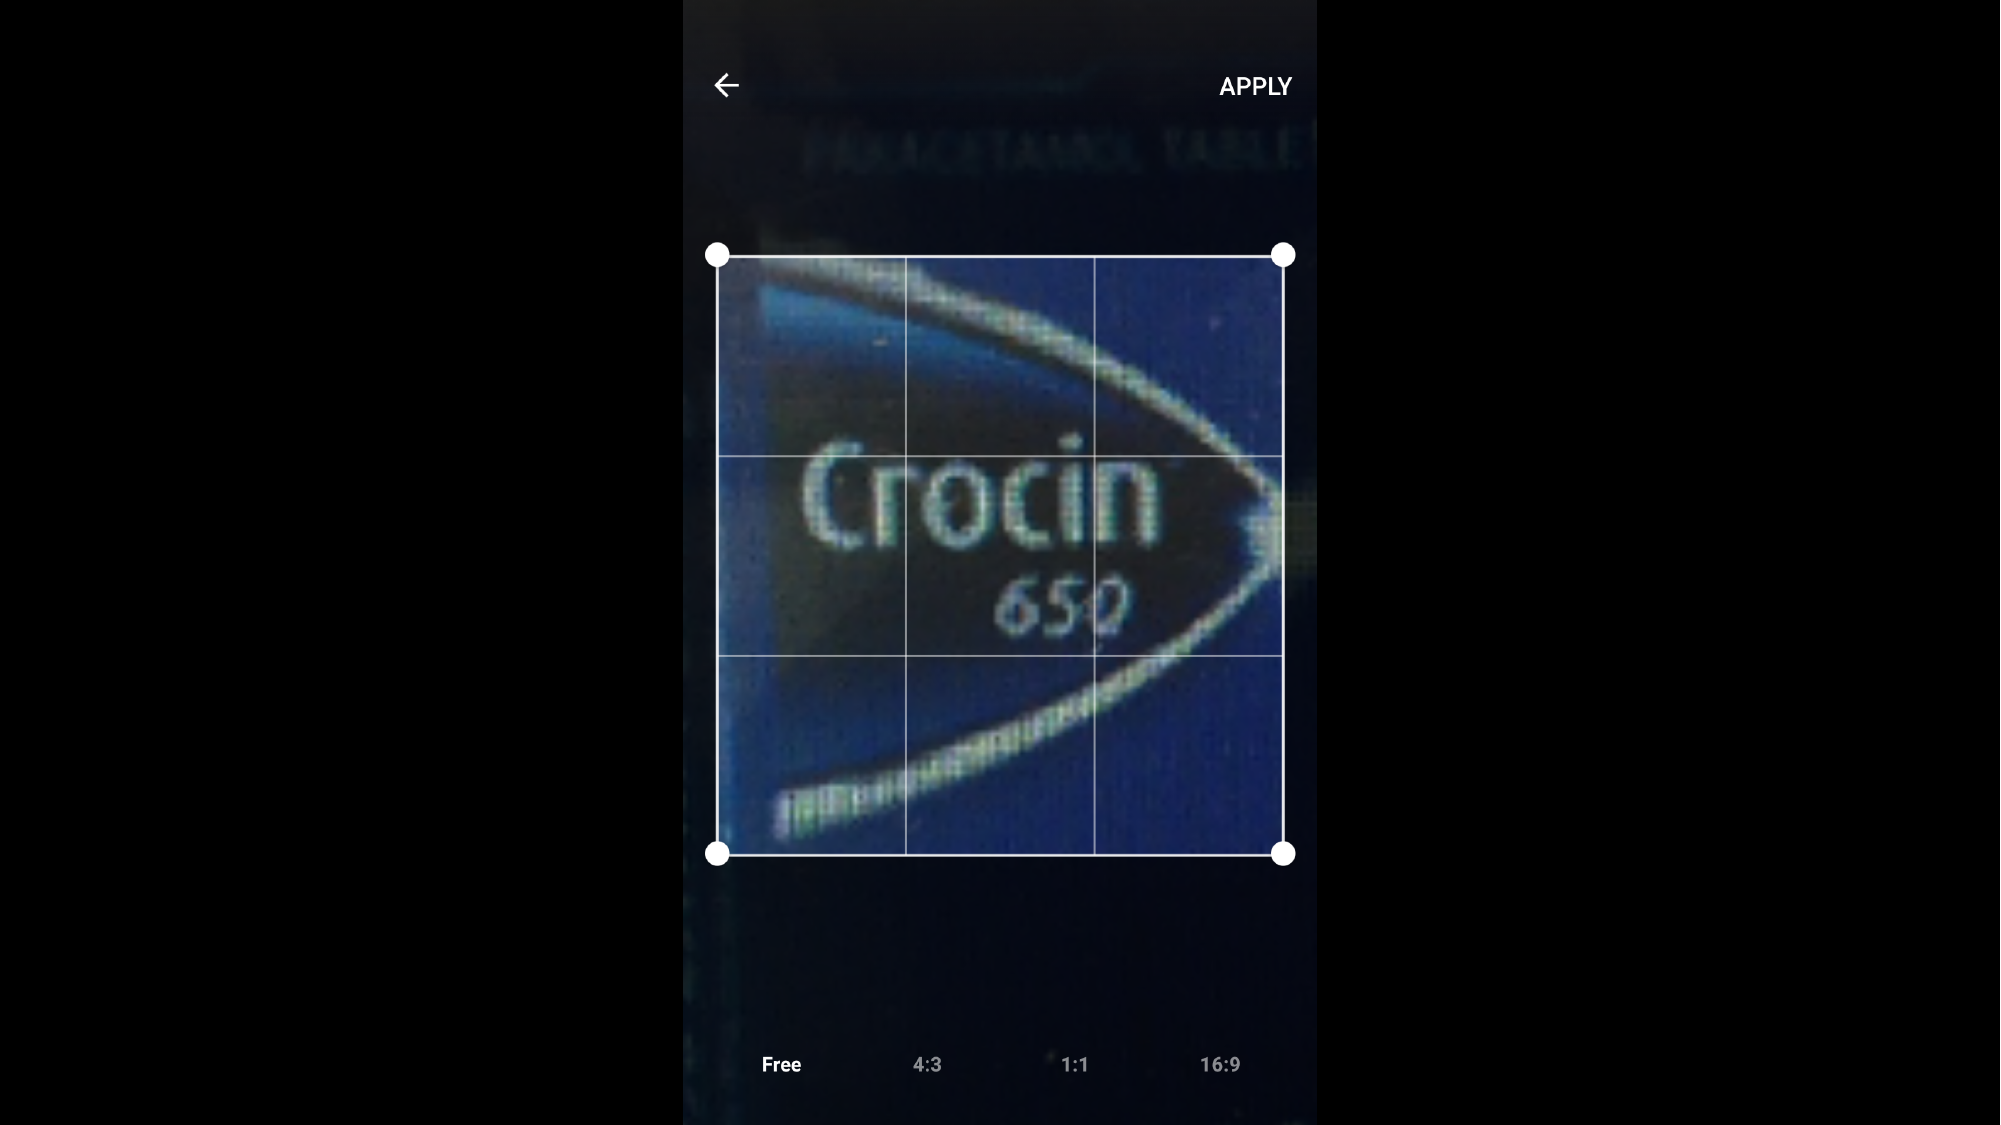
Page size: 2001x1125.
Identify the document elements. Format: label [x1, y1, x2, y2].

picture [683, 0, 1317, 1125]
